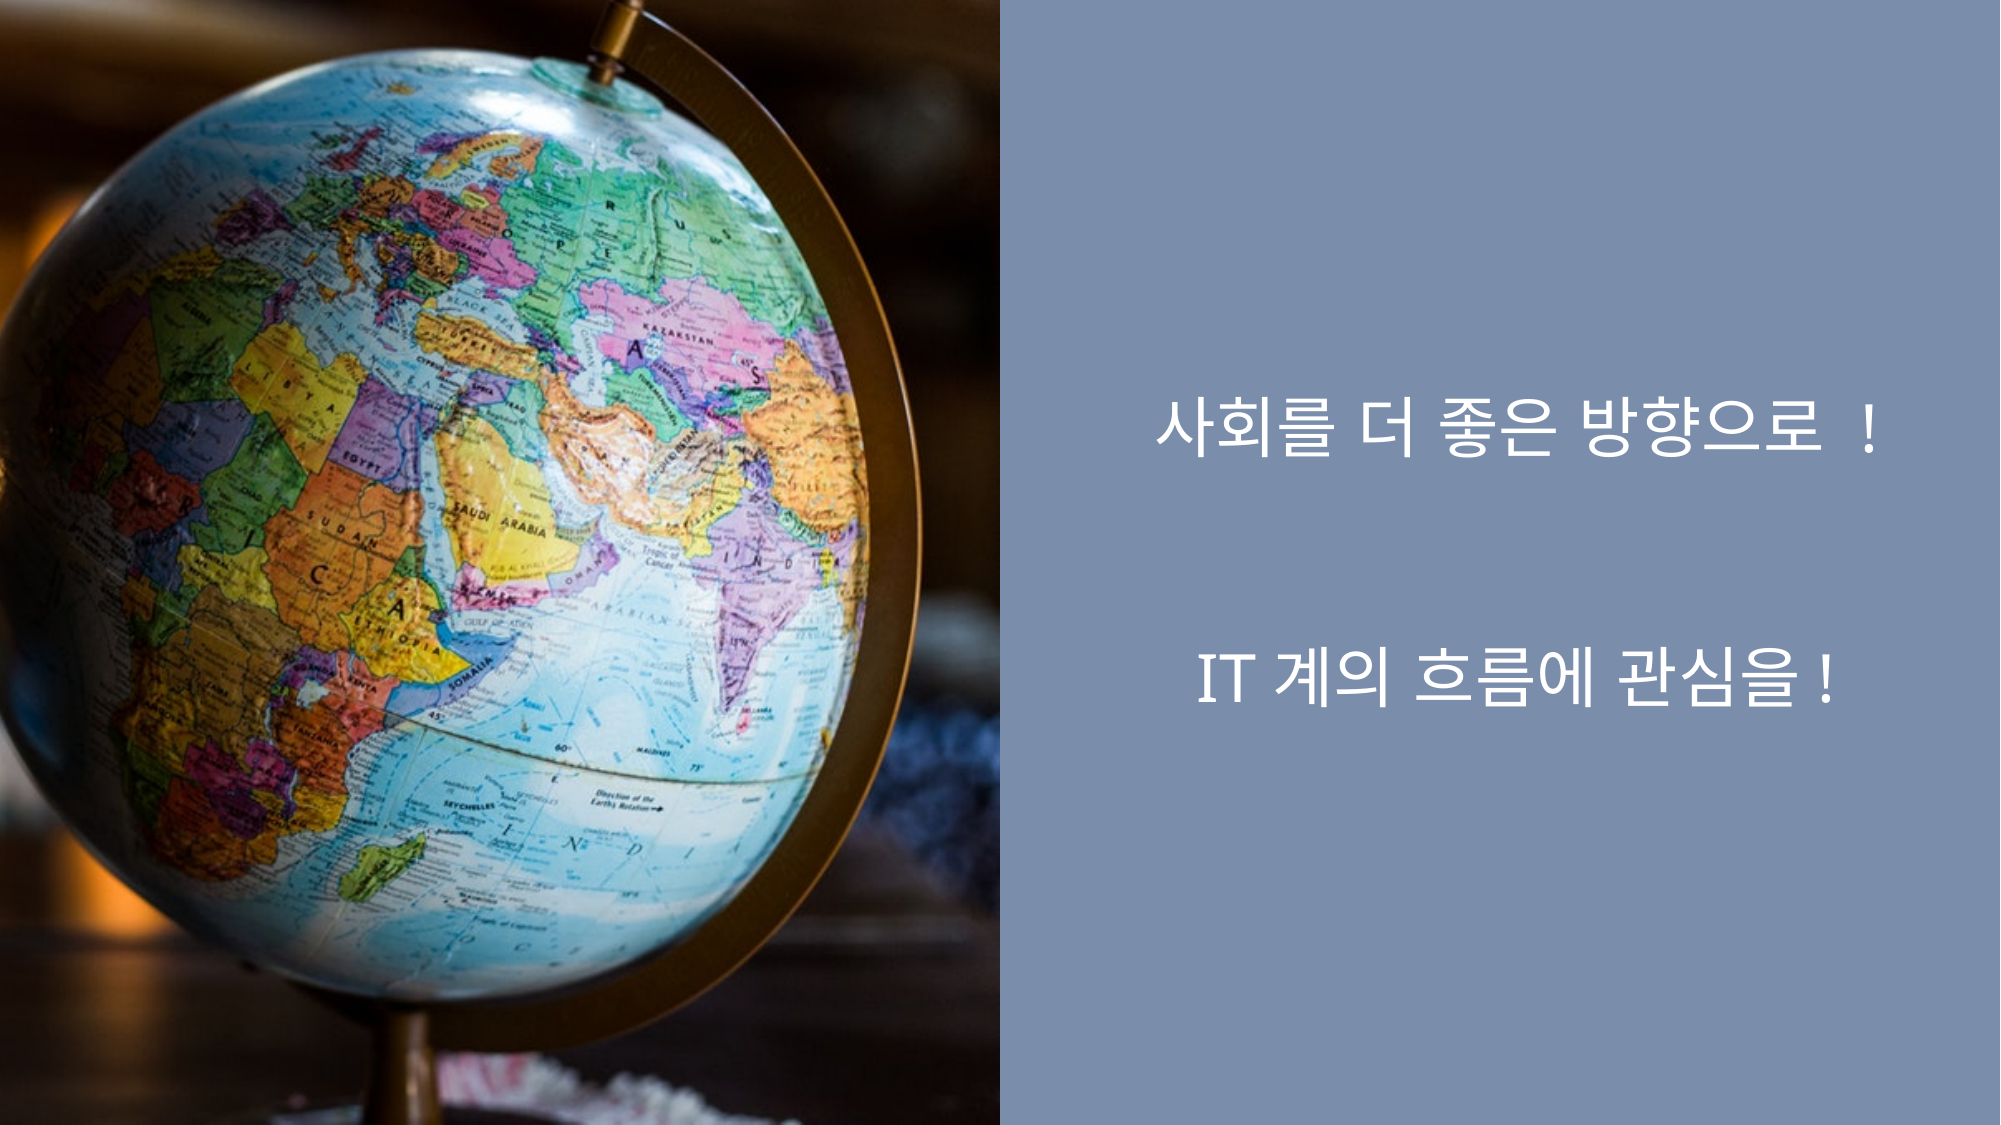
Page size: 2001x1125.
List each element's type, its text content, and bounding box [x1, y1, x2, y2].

text_box IT계의 흐름에 관심을! [1181, 628, 1851, 723]
text_box 사회를 더 좋은 방향으로 ! [1139, 378, 1894, 473]
picture [0, 0, 1001, 1125]
